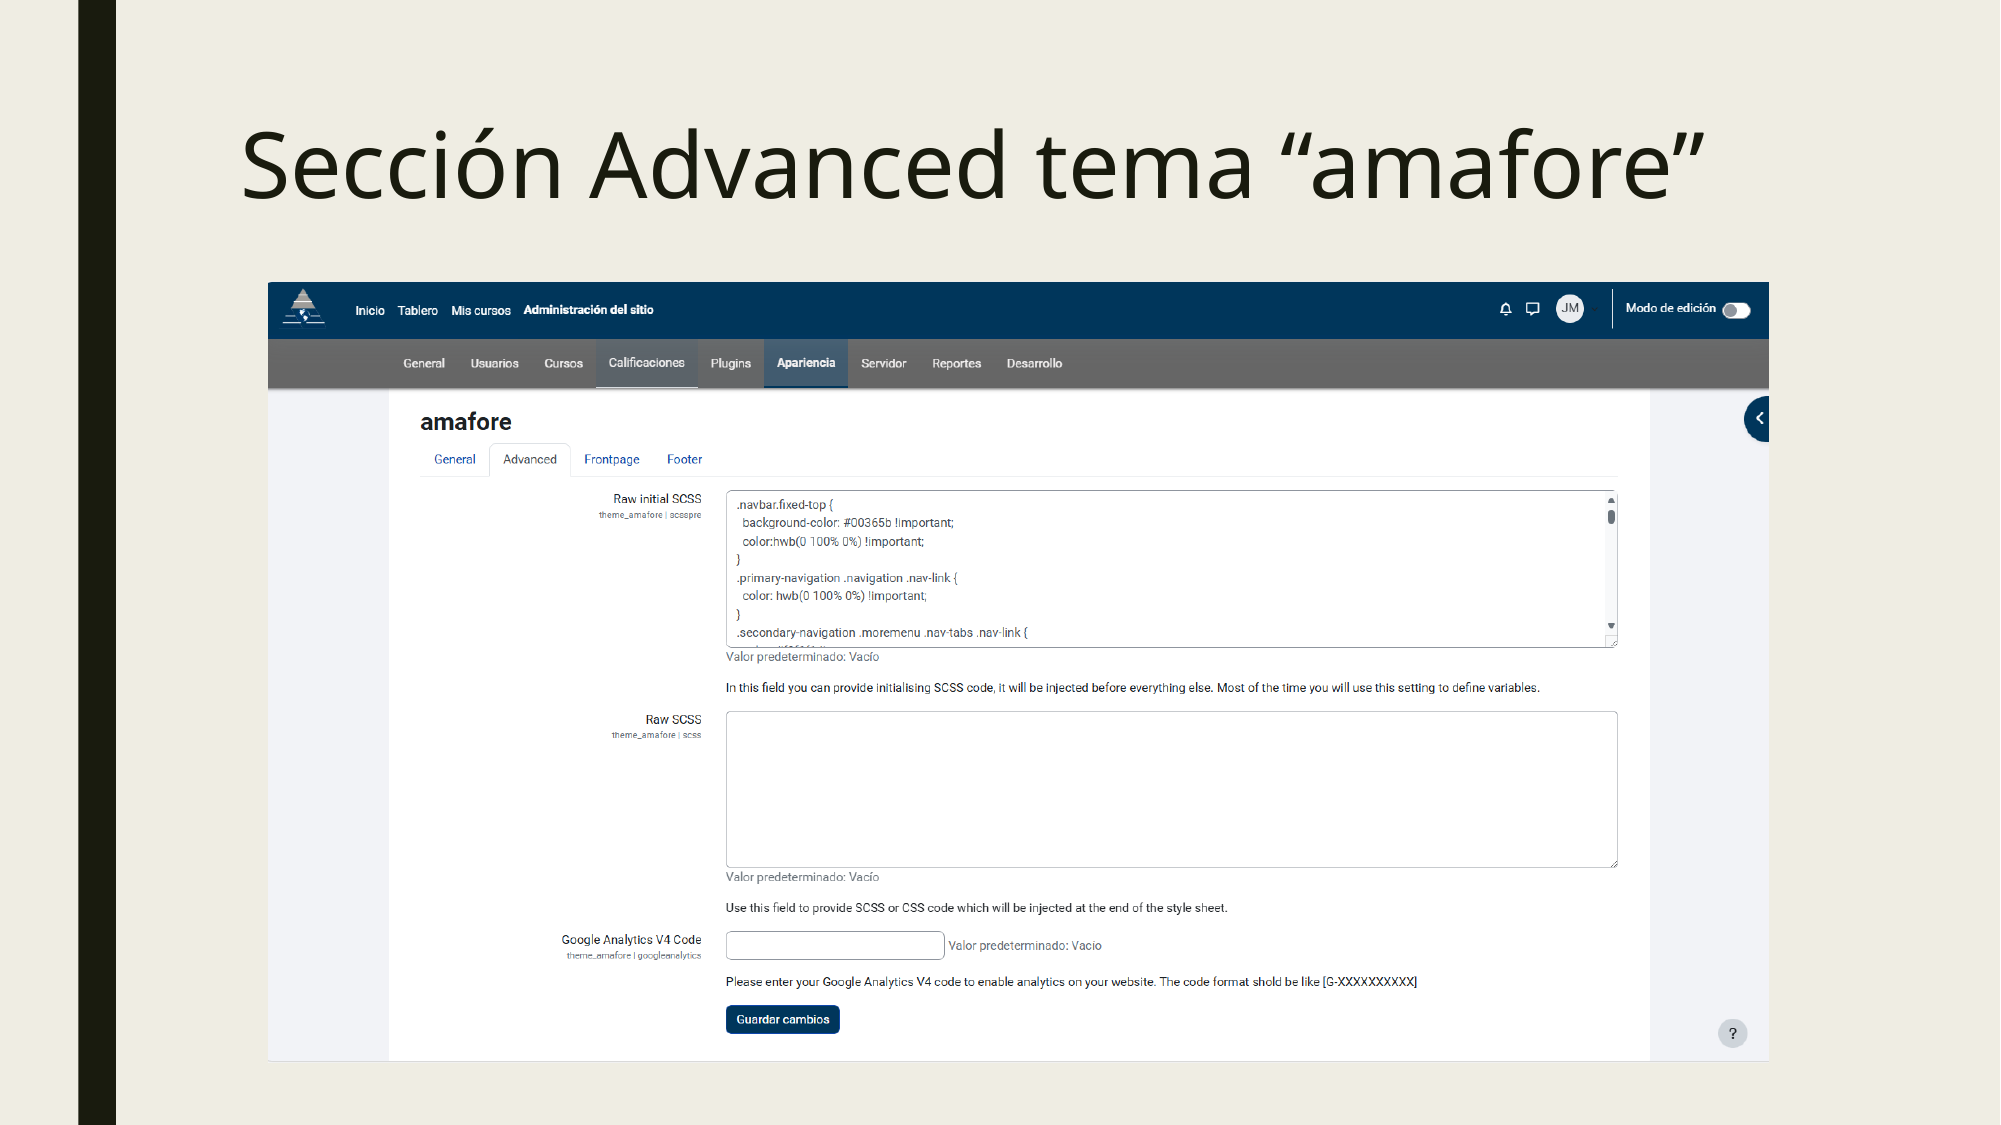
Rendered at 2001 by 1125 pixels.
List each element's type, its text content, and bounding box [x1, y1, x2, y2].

title Sección Advanced tema “amafore” [225, 112, 1800, 357]
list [267, 281, 1769, 1063]
